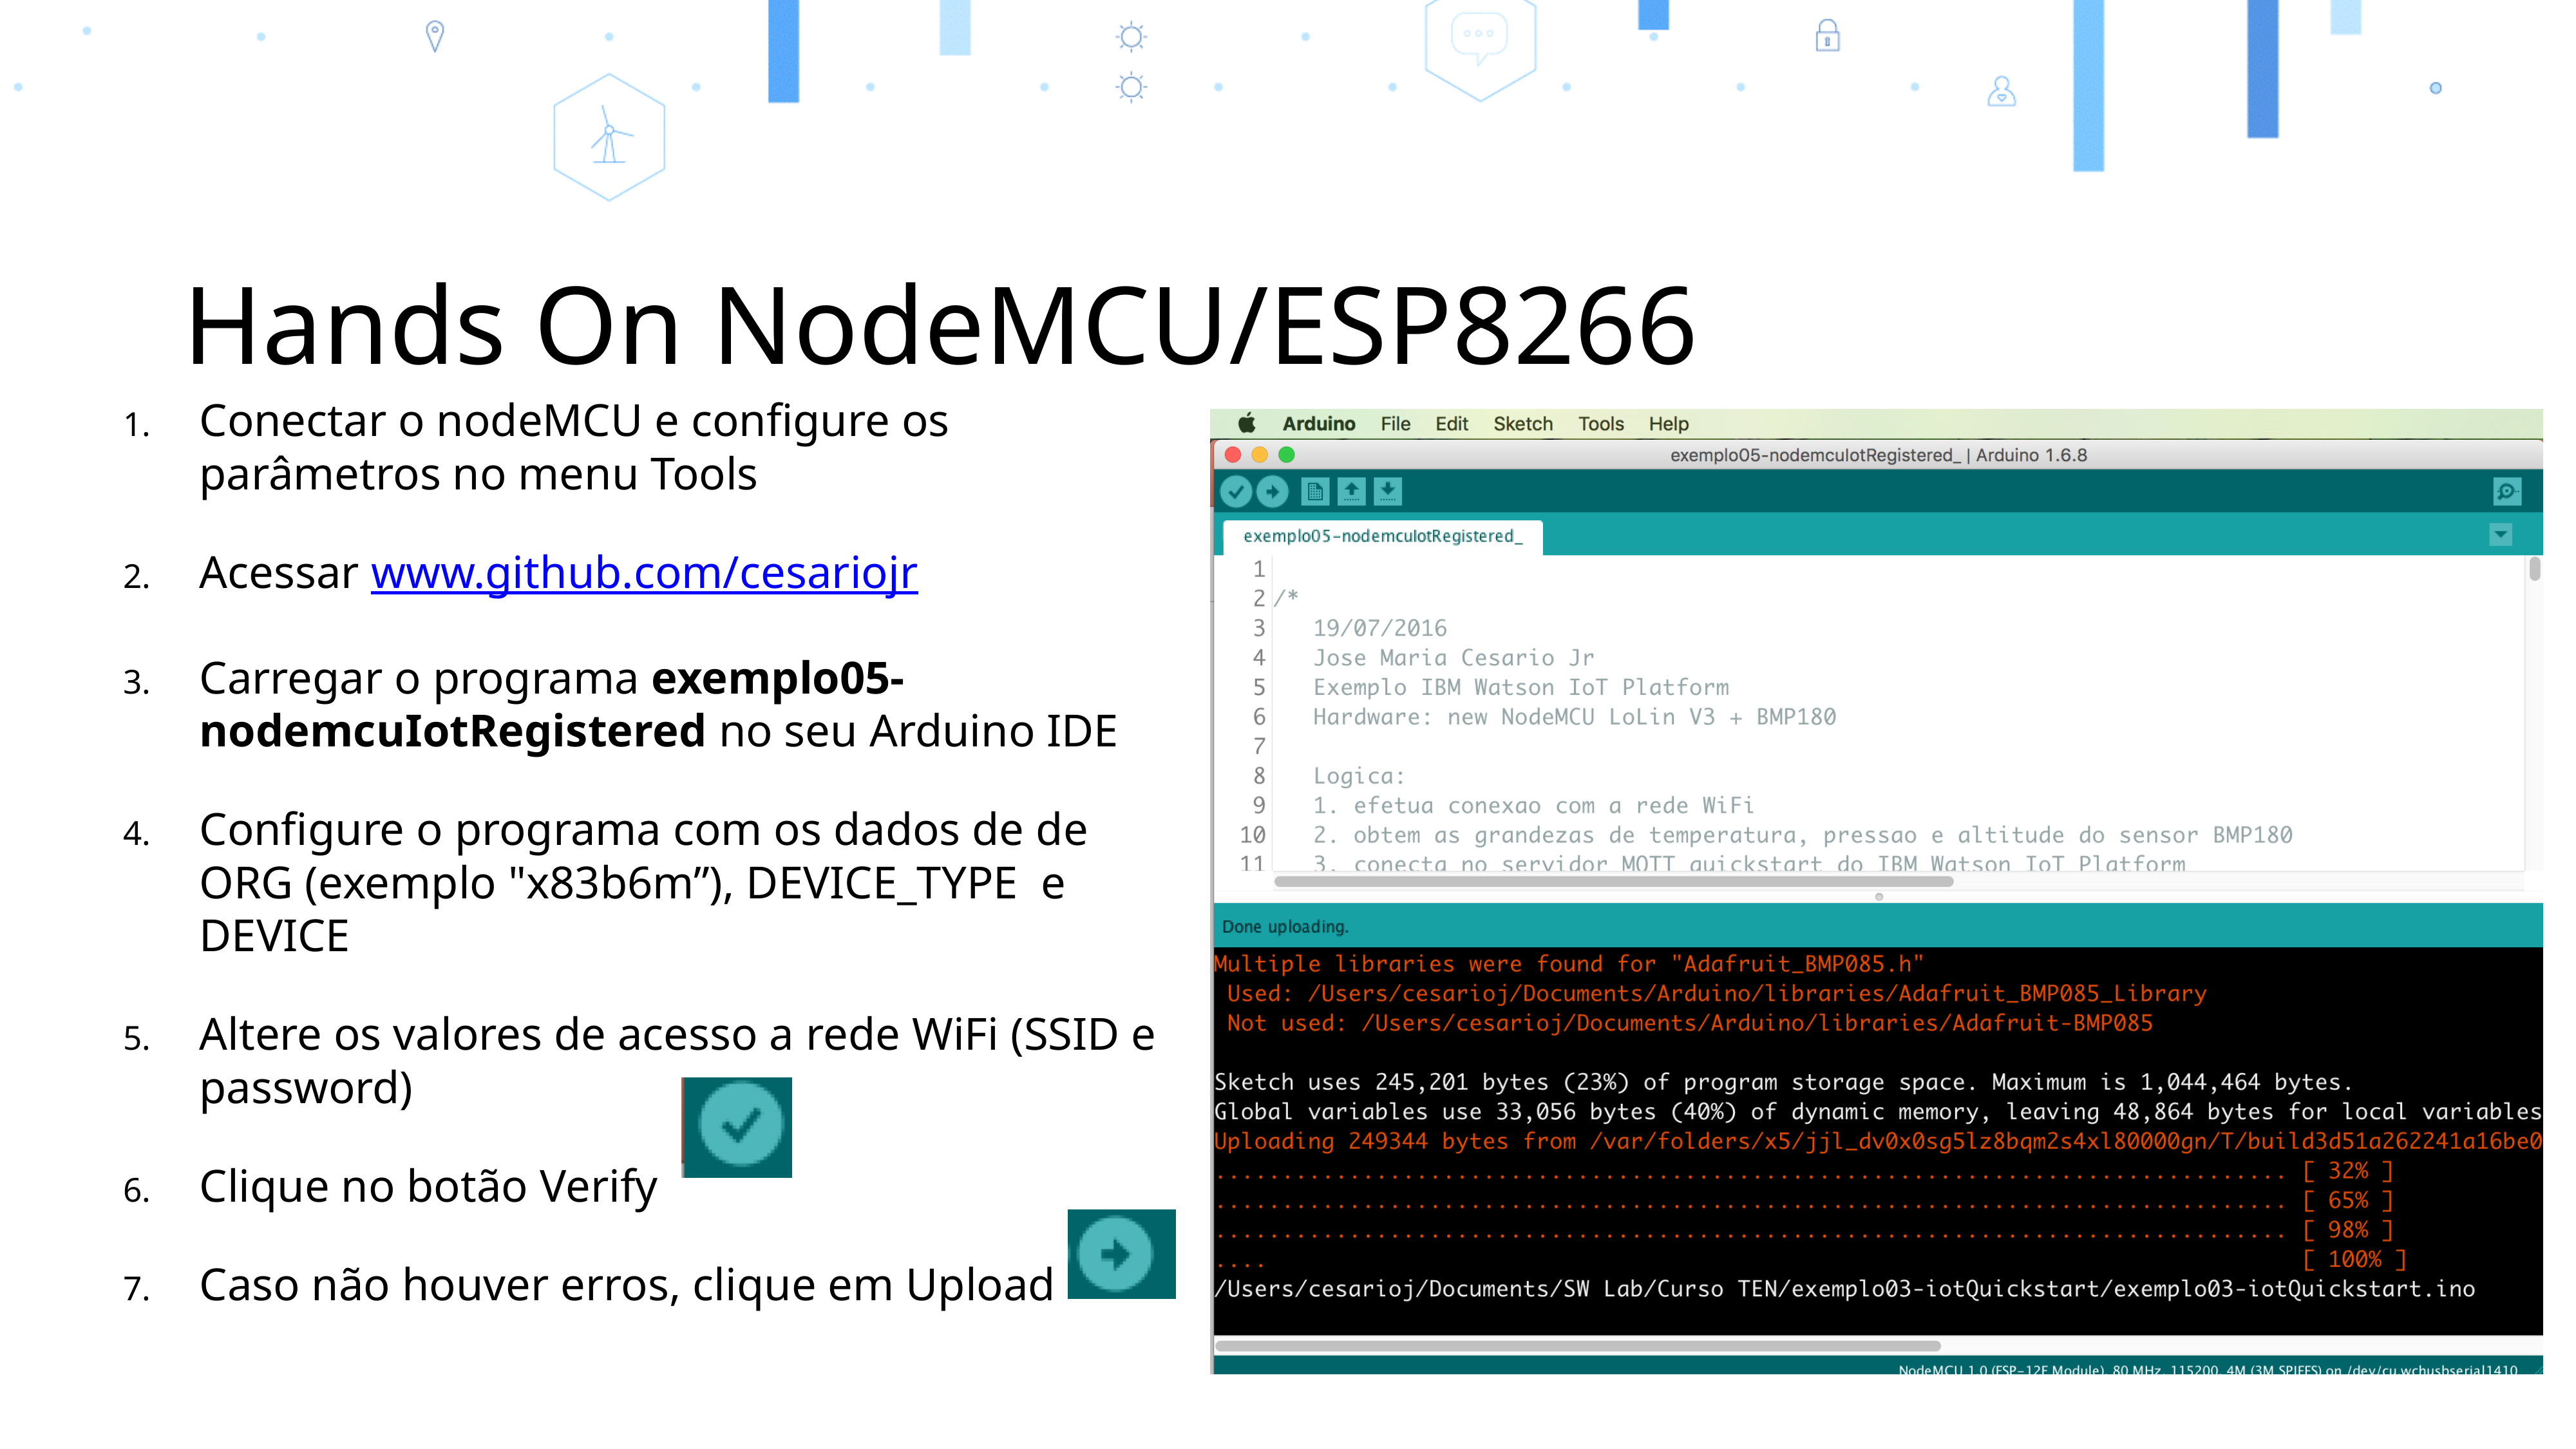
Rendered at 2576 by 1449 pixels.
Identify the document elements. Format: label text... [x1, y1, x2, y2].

picture [0, 0, 2576, 1449]
list Conectar o nodeMCU e configure os parâmetros no menu Tools Acessar www.github.com/cesariojr Carregar o programa exemplo05-nodemcuIotRegistered no seu Arduino IDE Configure o programa com os dados de de ORG (exemplo "x83b6m”), DEVICE_TYPE e DEVICE Altere os valores de acesso a rede WiFi (SSID e password) Clique no botão Verify Caso não houver erros, clique em Upload [117, 386, 1175, 1321]
title Hands On NodeMCU/ESP8266 [177, 232, 2398, 410]
